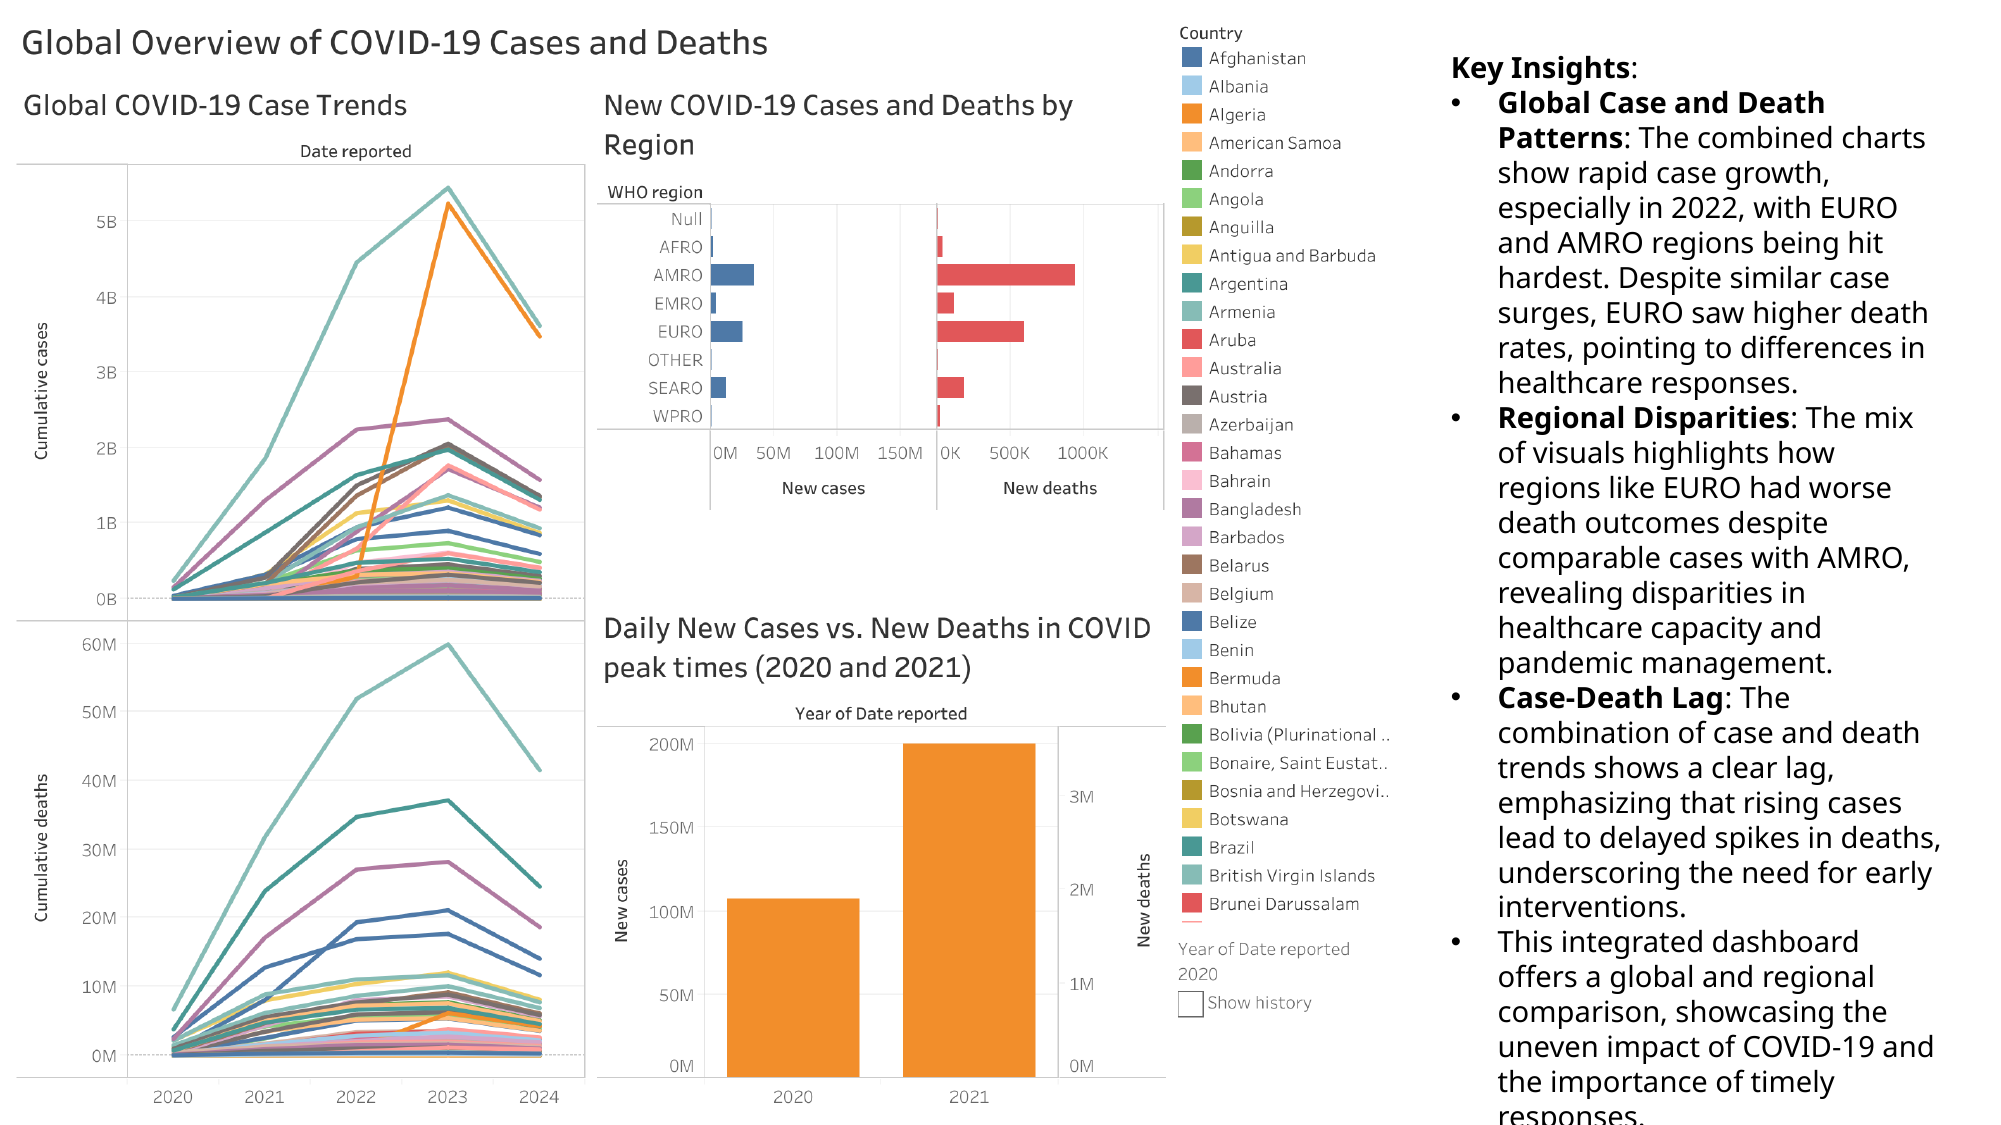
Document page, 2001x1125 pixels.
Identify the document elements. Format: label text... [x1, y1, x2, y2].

text_box Key Insights: Global Case and Death Patterns: The combined charts show rapid case growth, especially in 2022, with EURO and AMRO regions being hit hardest. Despite similar case surges, EURO saw higher death rates, pointing to differences in healthcare responses. Regional Disparities: The mix of visuals highlights how regions like EURO had worse death outcomes despite comparable cases with AMRO, revealing disparities in healthcare capacity and pandemic management. Case-Death Lag: The combination of case and death trends shows a clear lag, emphasizing that rising cases lead to delayed spikes in deaths, underscoring the need for early interventions. This integrated dashboard offers a global and regional comparison, showcasing the uneven impact of COVID-19 and the importance of timely responses. [1436, 42, 1958, 1125]
picture [0, 0, 1407, 1125]
